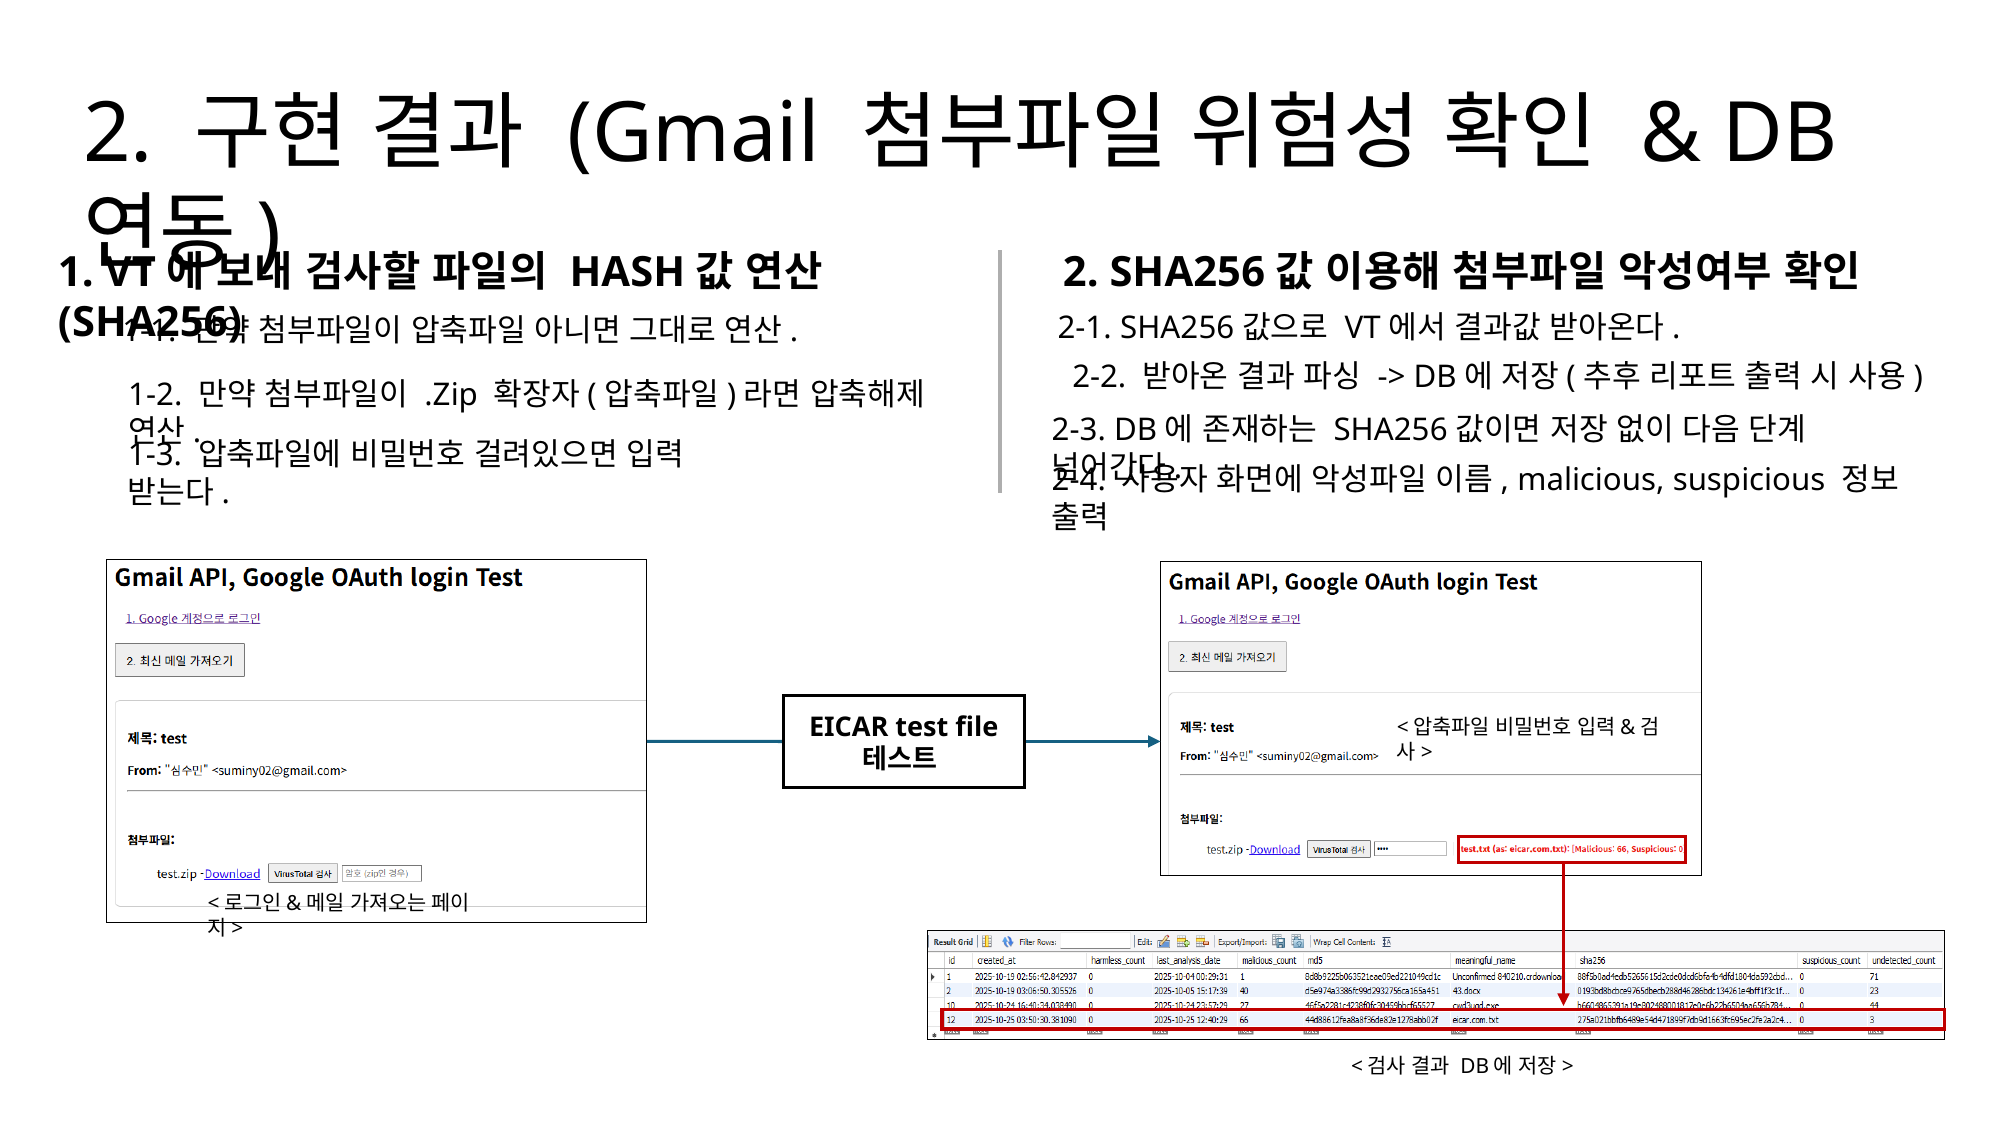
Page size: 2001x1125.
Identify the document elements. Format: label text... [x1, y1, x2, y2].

text_box 2-3. DB에 존재하는 SHA256값이면 저장 없이 다음 단계 넘어간다. [1036, 401, 1945, 492]
picture [105, 559, 648, 924]
text_box <로그인&메일 가져오는 페이지> [192, 924, 513, 948]
text_box 1-2. 만약 첨부파일이 .Zip 확장자(압축파일)라면 압축해제 연산. [113, 366, 982, 457]
picture [1160, 560, 1703, 877]
text_box 2-2. 받아온 결과 파싱 -> DB에 저장(추후 리포트 출력 시 사용) [1057, 348, 1938, 401]
text_box 1-3. 압축파일에 비밀번호 걸려있으면 입력 받는다. [113, 427, 783, 517]
picture [927, 930, 1945, 1041]
text_box 2. SHA256값 이용해 첨부파일 악성여부 확인 [1048, 236, 1877, 302]
text_box 2-4. 사용자 화면에 악성파일 이름, malicious, suspicious 정보 출력 [1036, 492, 1945, 542]
text_box 1-1. 만약 첨부파일이 압축파일 아니면 그대로 연산. [107, 303, 818, 356]
text_box 1. VT에 보내 검사할 파일의 HASH값 연산(SHA256) [43, 236, 982, 352]
text_box EICAR test file 테스트 [782, 694, 1026, 789]
text_box 2. 구현 결과 (Gmail 첨부파일 위험성 확인 & DB 연동) [68, 70, 1991, 286]
text_box 2-1. SHA256값으로 VT에서 결과값 받아온다. [1042, 299, 1696, 352]
text_box <검사 결과 DB에 저장> [1302, 1044, 1623, 1085]
